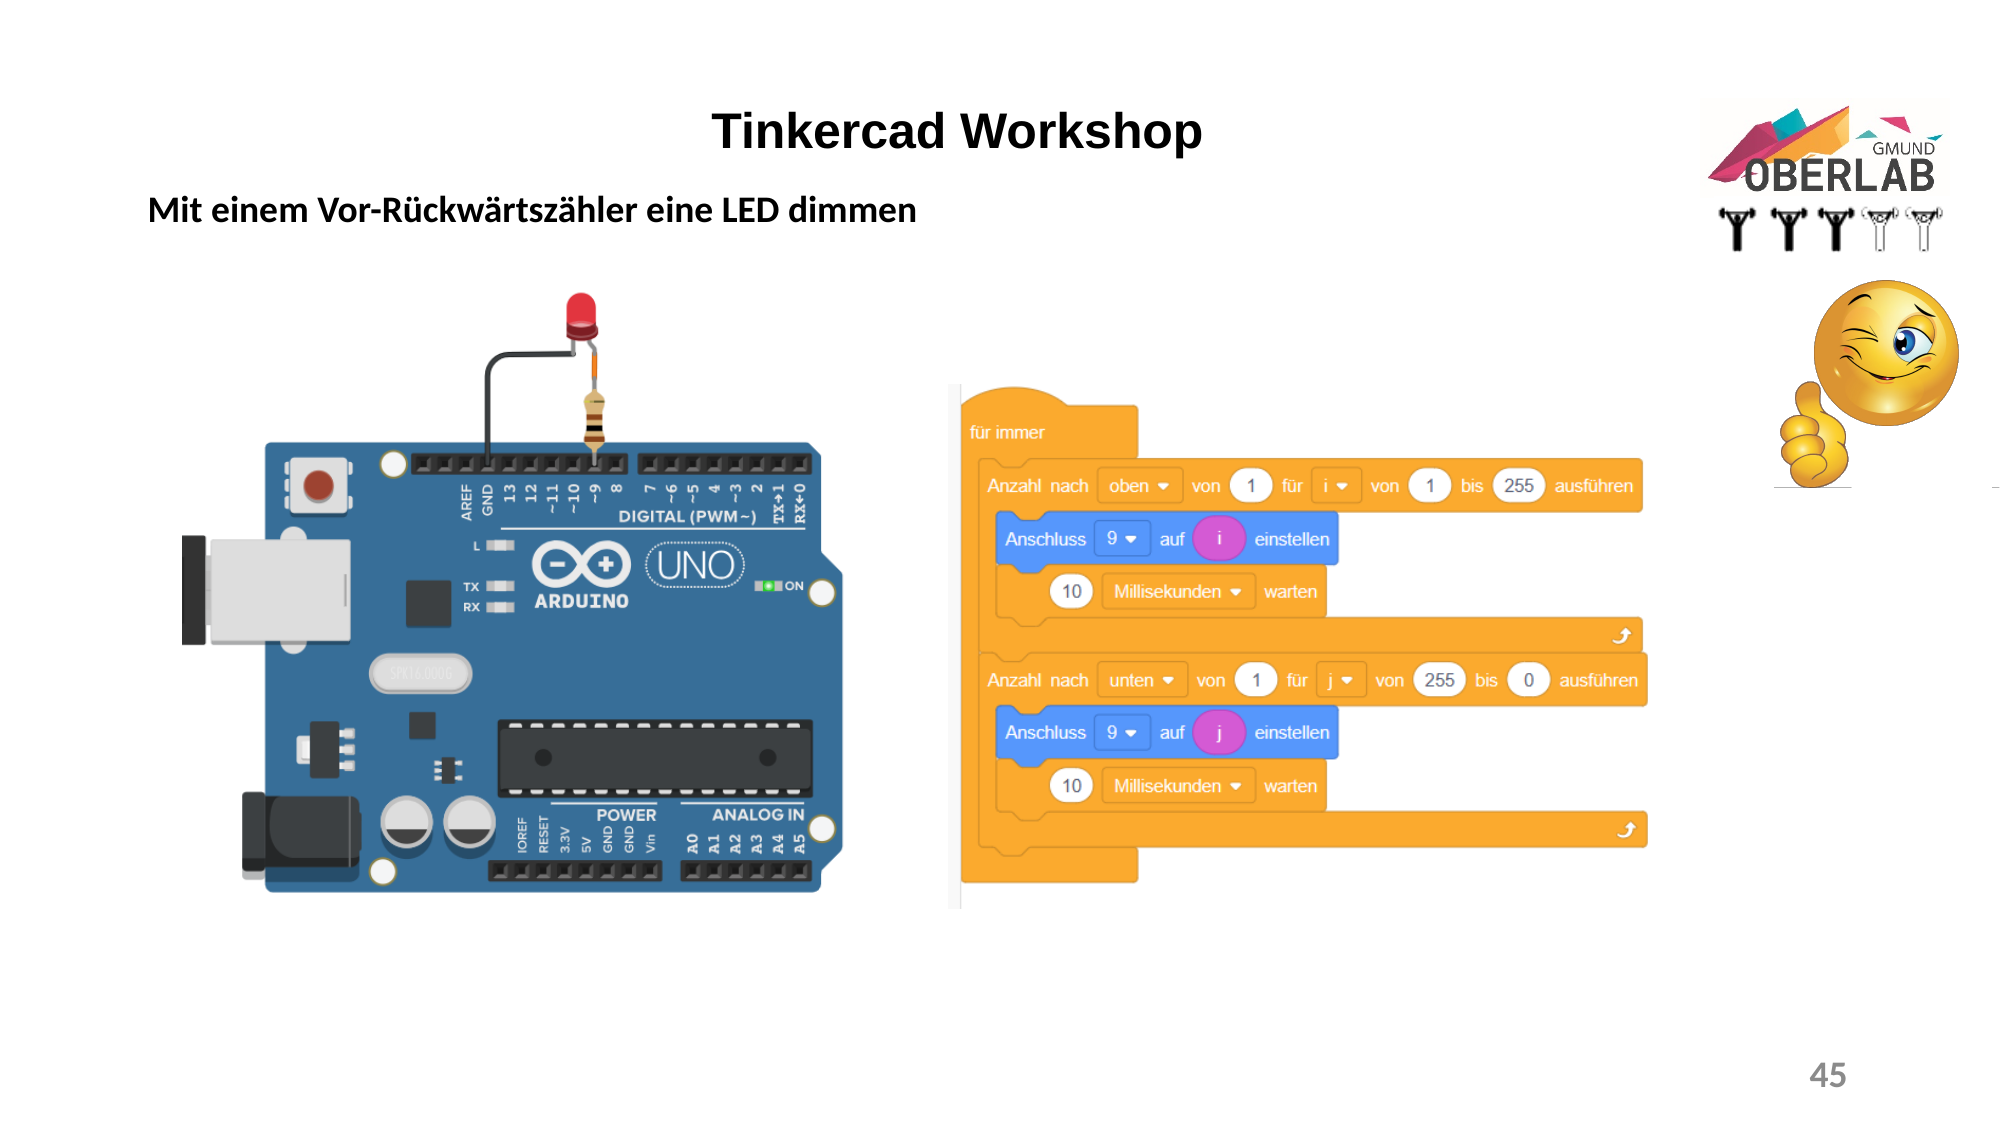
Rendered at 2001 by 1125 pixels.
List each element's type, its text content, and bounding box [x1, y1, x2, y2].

picture [182, 263, 856, 913]
picture [948, 384, 1682, 909]
slide_number 45 [1412, 1042, 1863, 1103]
subtitle Tinkercad Workshop [214, 98, 1700, 177]
picture [1700, 98, 1954, 265]
picture [1774, 280, 2000, 489]
text_box Mit einem Vor-Rückwärtszähler eine LED dimmen [132, 177, 1714, 238]
